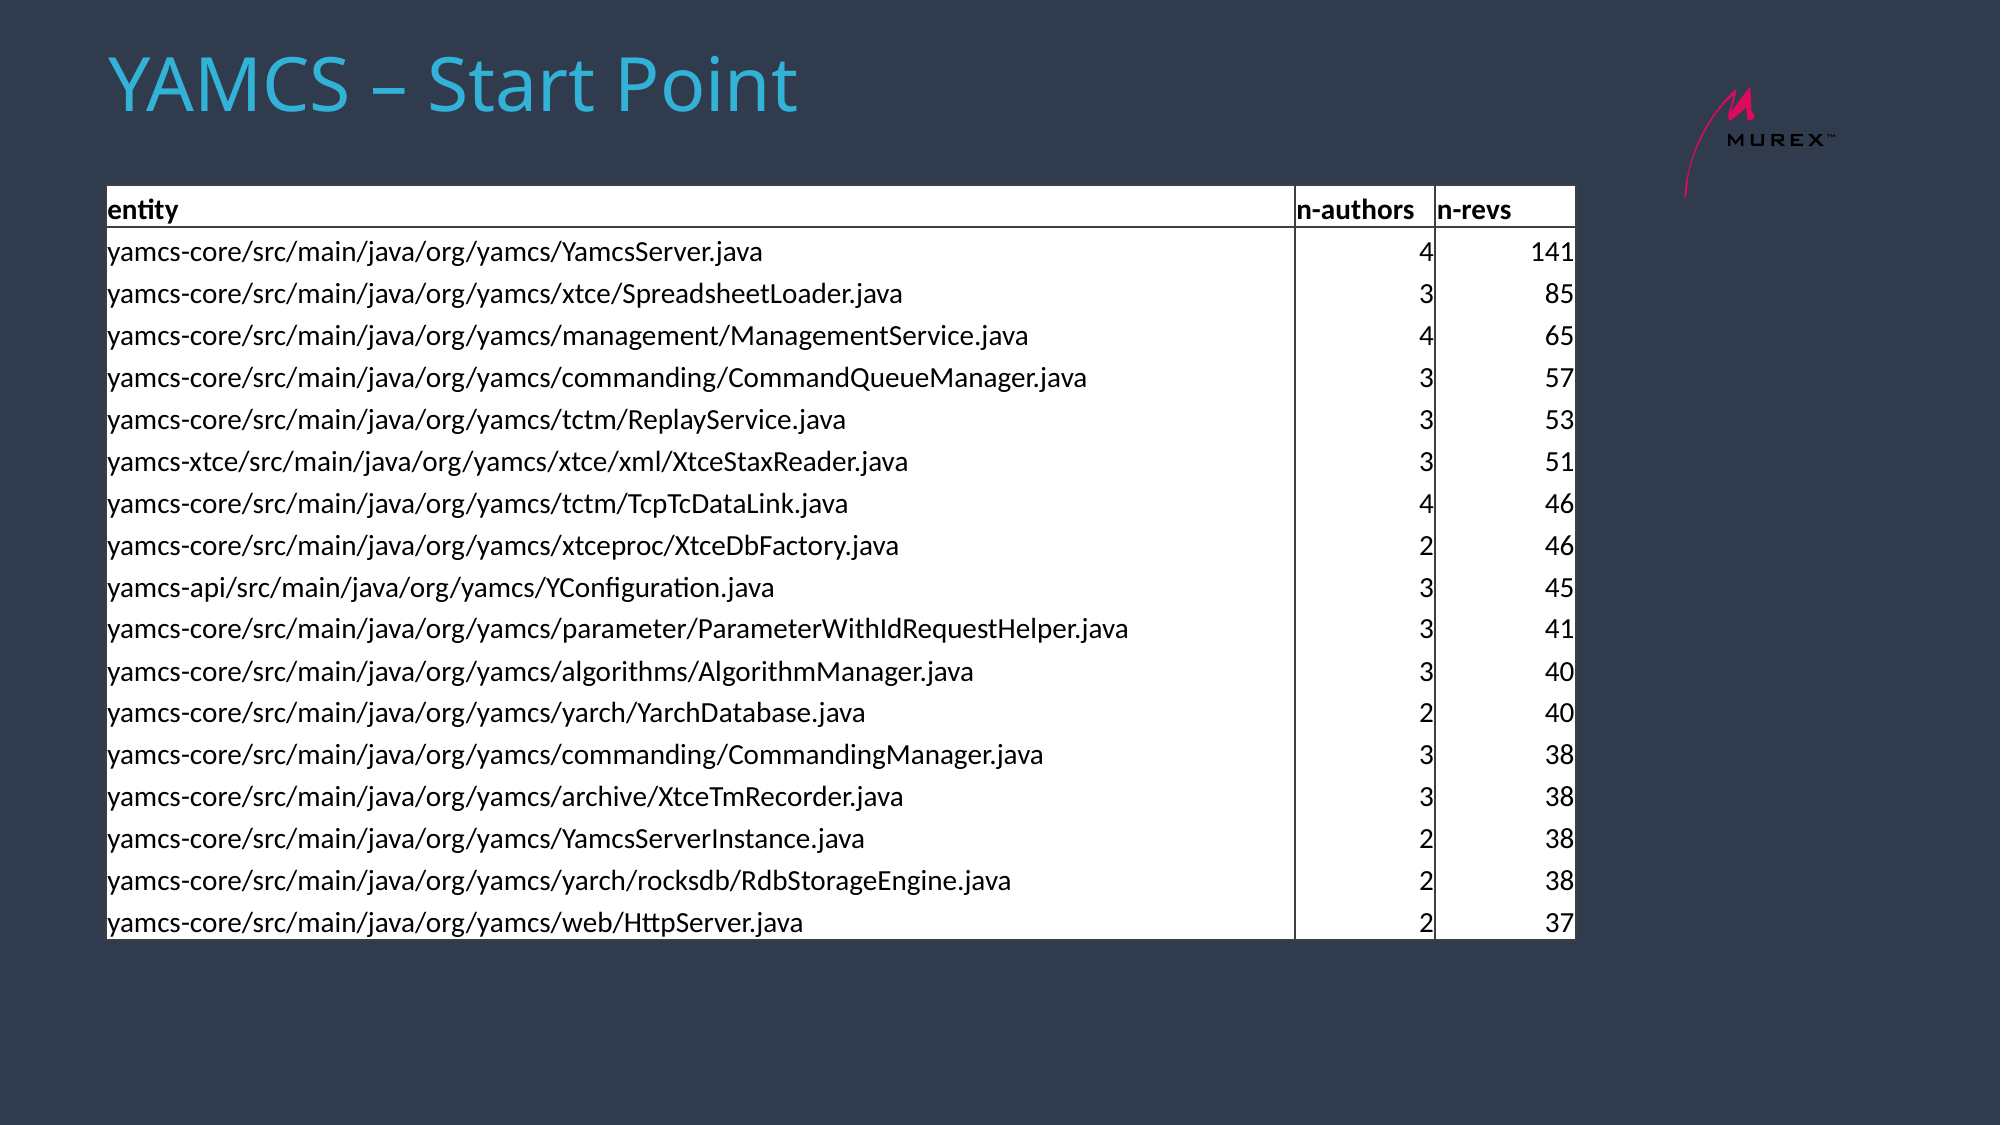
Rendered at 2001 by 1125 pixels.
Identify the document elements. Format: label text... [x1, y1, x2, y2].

table_cell 40 [1436, 646, 1575, 688]
table_cell 3 [1296, 772, 1434, 814]
table_cell 3 [1296, 646, 1434, 688]
table_cell 38 [1436, 772, 1575, 814]
table_header n-authors [1296, 186, 1434, 226]
table_cell 4 [1296, 311, 1434, 353]
table_cell yamcs-core/src/main/java/org/yamcs/commanding/CommandingManager.java [107, 730, 1294, 772]
table_cell 2 [1296, 521, 1434, 562]
table_cell yamcs-api/src/main/java/org/yamcs/YConfiguration.java [107, 562, 1294, 604]
table_cell 3 [1296, 395, 1434, 437]
table_cell yamcs-core/src/main/java/org/yamcs/xtce/SpreadsheetLoader.java [107, 269, 1294, 311]
table_cell yamcs-core/src/main/java/org/yamcs/management/ManagementService.java [107, 311, 1294, 353]
table_cell yamcs-core/src/main/java/org/yamcs/parameter/ParameterWithIdRequestHelper.java [107, 604, 1294, 646]
table_cell 2 [1296, 814, 1434, 856]
table_cell 46 [1436, 479, 1575, 521]
table_cell 4 [1296, 228, 1434, 269]
table_cell yamcs-core/src/main/java/org/yamcs/YamcsServerInstance.java [107, 814, 1294, 856]
table_cell 40 [1436, 688, 1575, 730]
table_cell 4 [1296, 479, 1434, 521]
table_header entity [107, 186, 1294, 226]
table_cell 141 [1436, 228, 1575, 269]
table_cell 2 [1296, 856, 1434, 898]
table_cell 45 [1436, 562, 1575, 604]
table_cell 41 [1436, 604, 1575, 646]
table_cell 37 [1436, 898, 1575, 939]
table_cell 57 [1436, 353, 1575, 395]
title YAMCS – Start Point [108, 46, 1562, 129]
table_cell yamcs-core/src/main/java/org/yamcs/yarch/rocksdb/RdbStorageEngine.java [107, 856, 1294, 898]
table_cell yamcs-core/src/main/java/org/yamcs/web/HttpServer.java [107, 898, 1294, 939]
table_cell yamcs-core/src/main/java/org/yamcs/tctm/TcpTcDataLink.java [107, 479, 1294, 521]
table_cell 3 [1296, 269, 1434, 311]
table_cell 85 [1436, 269, 1575, 311]
table_cell 38 [1436, 814, 1575, 856]
table_cell yamcs-core/src/main/java/org/yamcs/YamcsServer.java [107, 228, 1294, 269]
table_cell yamcs-core/src/main/java/org/yamcs/commanding/CommandQueueManager.java [107, 353, 1294, 395]
table_cell yamcs-core/src/main/java/org/yamcs/algorithms/AlgorithmManager.java [107, 646, 1294, 688]
table_cell 2 [1296, 688, 1434, 730]
table_cell yamcs-core/src/main/java/org/yamcs/xtceproc/XtceDbFactory.java [107, 521, 1294, 562]
table_header n-revs [1436, 186, 1575, 226]
table_cell 38 [1436, 730, 1575, 772]
table_cell yamcs-xtce/src/main/java/org/yamcs/xtce/xml/XtceStaxReader.java [107, 437, 1294, 479]
table_cell 3 [1296, 562, 1434, 604]
table_cell 46 [1436, 521, 1575, 562]
table_cell 51 [1436, 437, 1575, 479]
table_cell 65 [1436, 311, 1575, 353]
table_cell yamcs-core/src/main/java/org/yamcs/yarch/YarchDatabase.java [107, 688, 1294, 730]
table_cell 53 [1436, 395, 1575, 437]
table_cell 2 [1296, 898, 1434, 939]
table_cell 3 [1296, 437, 1434, 479]
table_cell 3 [1296, 604, 1434, 646]
table_cell yamcs-core/src/main/java/org/yamcs/archive/XtceTmRecorder.java [107, 772, 1294, 814]
table_cell yamcs-core/src/main/java/org/yamcs/tctm/ReplayService.java [107, 395, 1294, 437]
table_cell 38 [1436, 856, 1575, 898]
table_cell 3 [1296, 730, 1434, 772]
table_cell 3 [1296, 353, 1434, 395]
